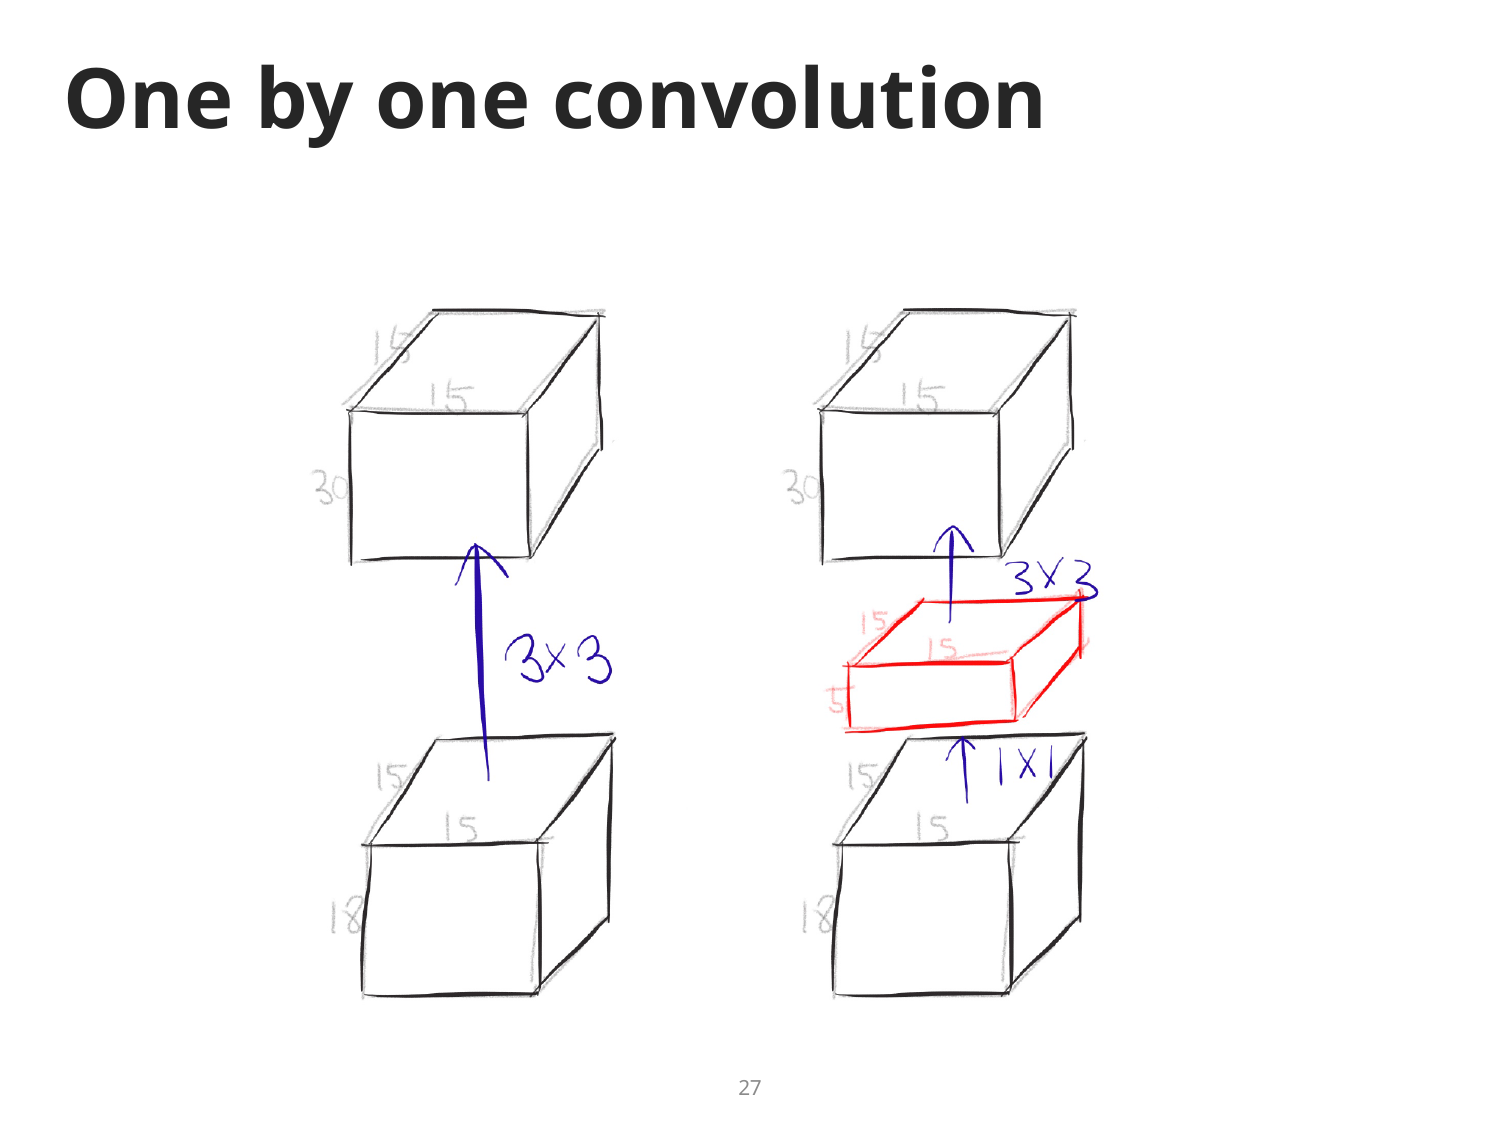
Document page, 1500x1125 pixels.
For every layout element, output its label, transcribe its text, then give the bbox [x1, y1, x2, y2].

title One by one convolution [48, 41, 1456, 149]
picture [290, 278, 1236, 1030]
slide_number 27 [575, 1058, 925, 1119]
